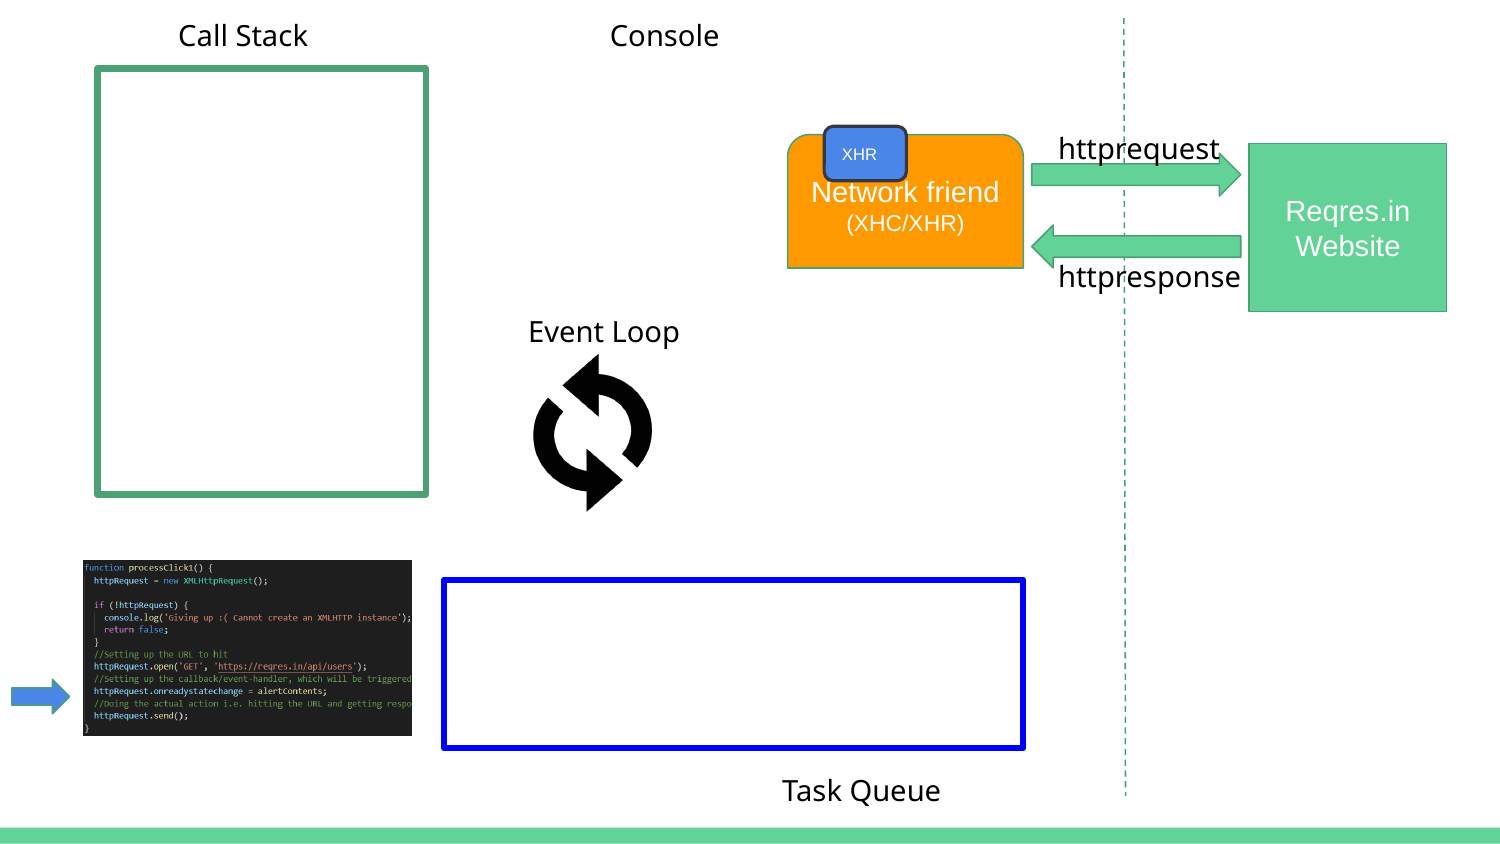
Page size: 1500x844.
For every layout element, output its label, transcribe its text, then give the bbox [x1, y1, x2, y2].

text_box Network friend (XHC/XHR) [787, 134, 1024, 268]
picture [502, 341, 683, 523]
text_box [1031, 163, 1118, 186]
text_box httprequest [1131, 115, 1320, 181]
text_box [97, 68, 426, 495]
text_box Call Stack [163, 2, 386, 68]
text_box Task Queue [767, 756, 990, 822]
text_box XHR [824, 126, 907, 181]
text_box [1031, 225, 1118, 258]
picture [82, 560, 412, 736]
text_box httpresponse [1043, 243, 1118, 308]
text_box httpresponse [1131, 243, 1320, 308]
text_box [1131, 235, 1241, 243]
text_box [11, 679, 70, 714]
text_box httprequest [1043, 115, 1118, 181]
text_box Event Loop [513, 297, 723, 363]
text_box Reqres.in Website [1249, 143, 1447, 312]
text_box Console [594, 2, 818, 68]
text_box [443, 579, 1024, 748]
text_box [1131, 181, 1235, 197]
